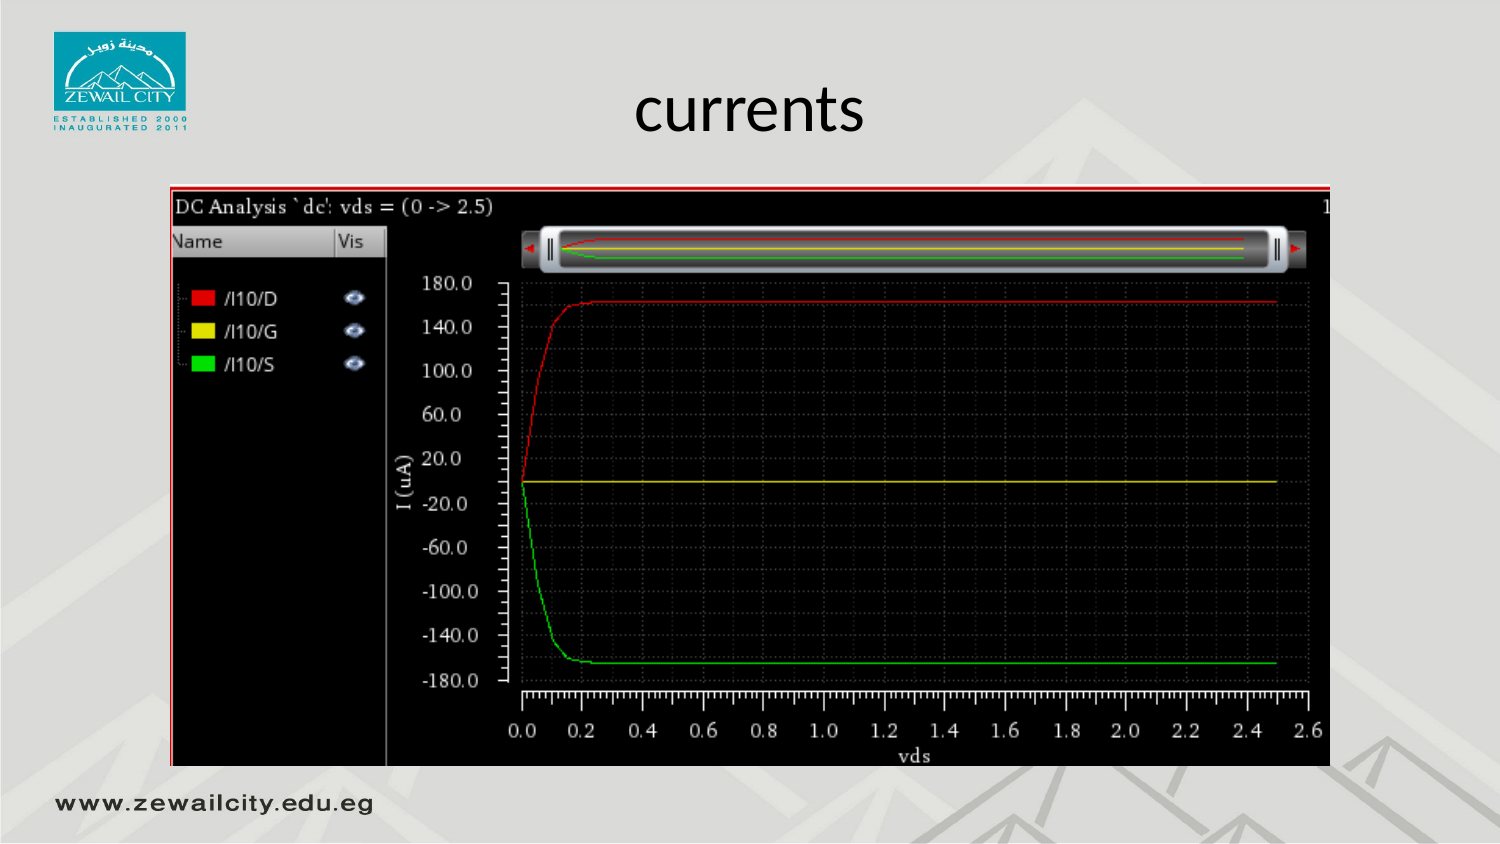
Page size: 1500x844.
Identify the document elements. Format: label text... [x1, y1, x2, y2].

picture [0, 0, 1500, 844]
title currents [75, 33, 1425, 175]
